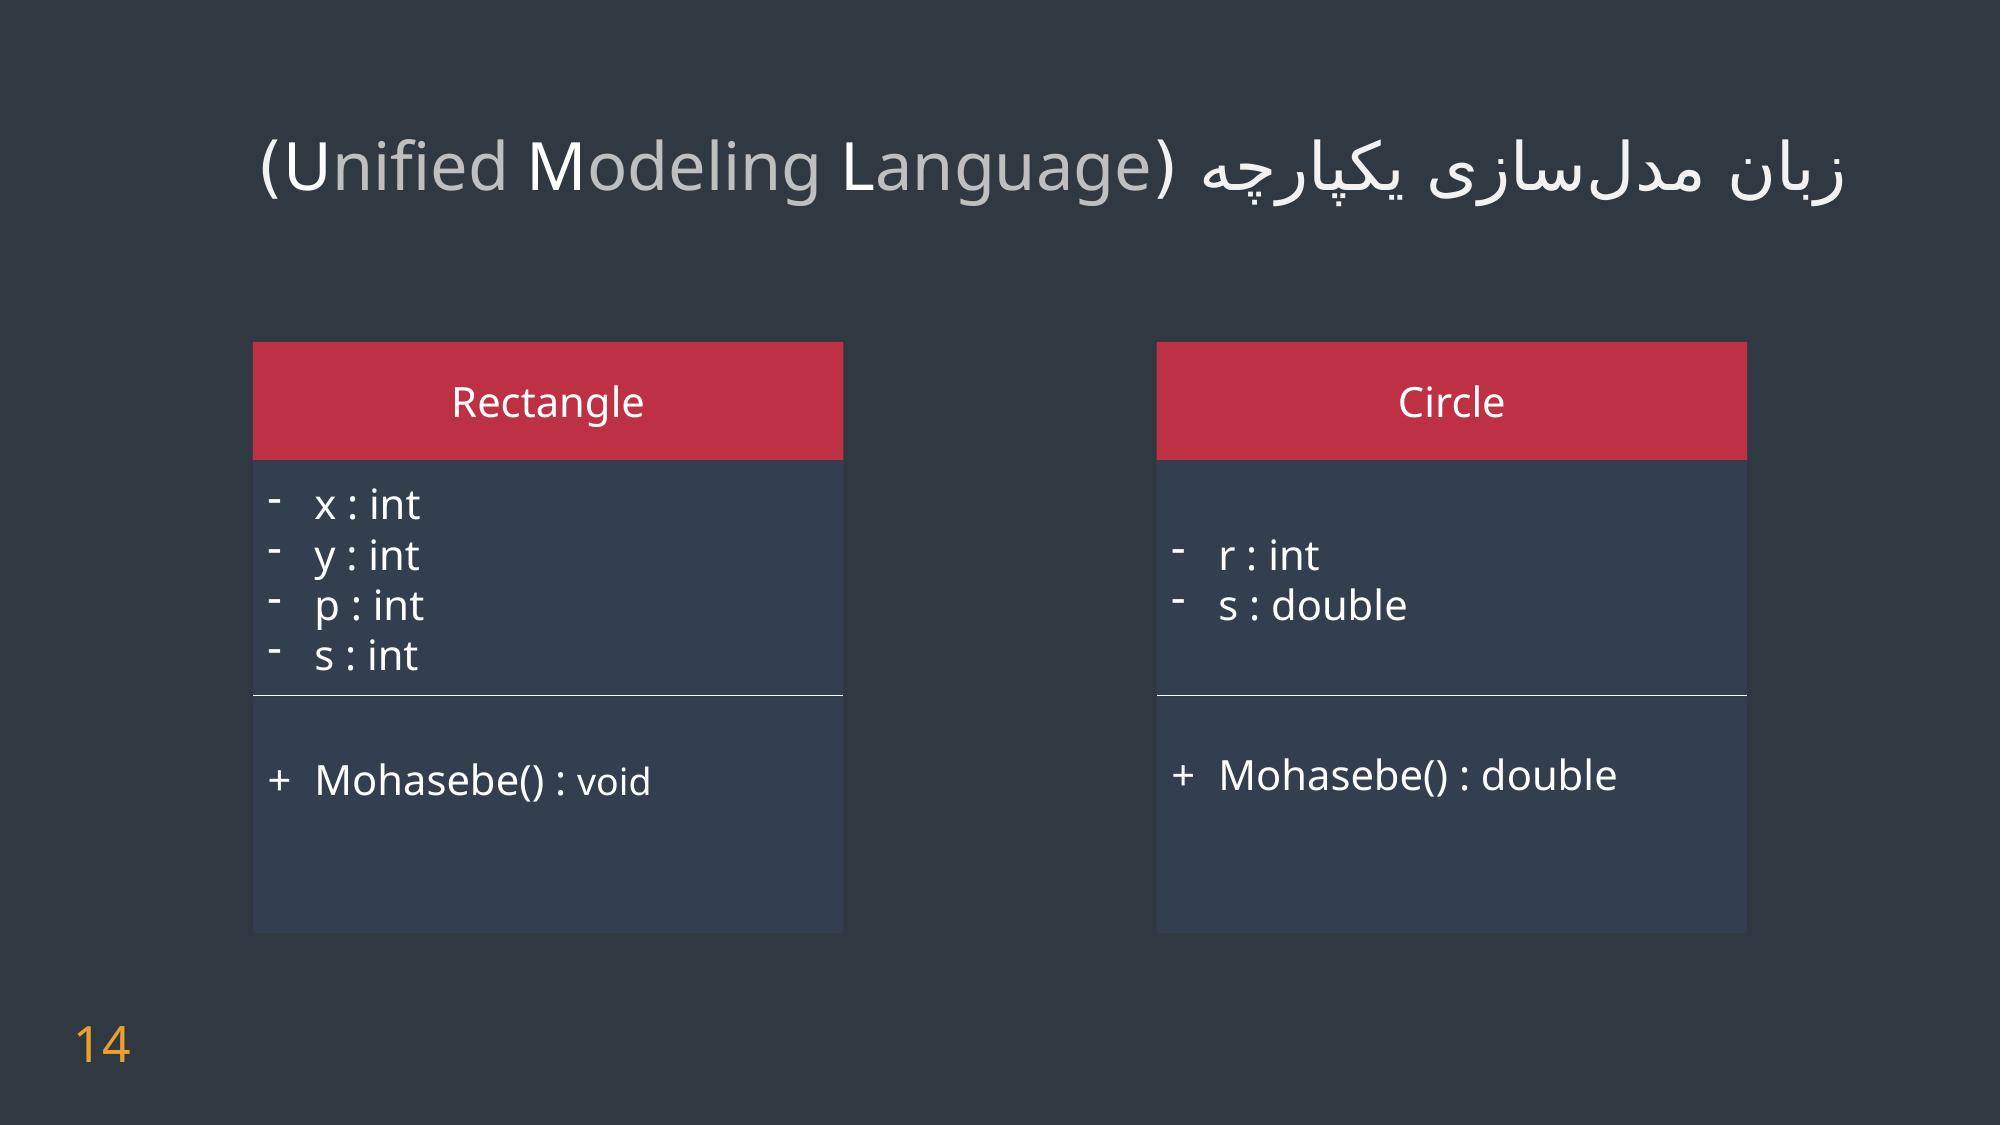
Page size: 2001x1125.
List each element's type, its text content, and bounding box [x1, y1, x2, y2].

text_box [1156, 341, 1748, 933]
title زبان مدل‌سازی یکپارچه (Unified Modeling Language) [137, 59, 1863, 278]
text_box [252, 341, 844, 933]
